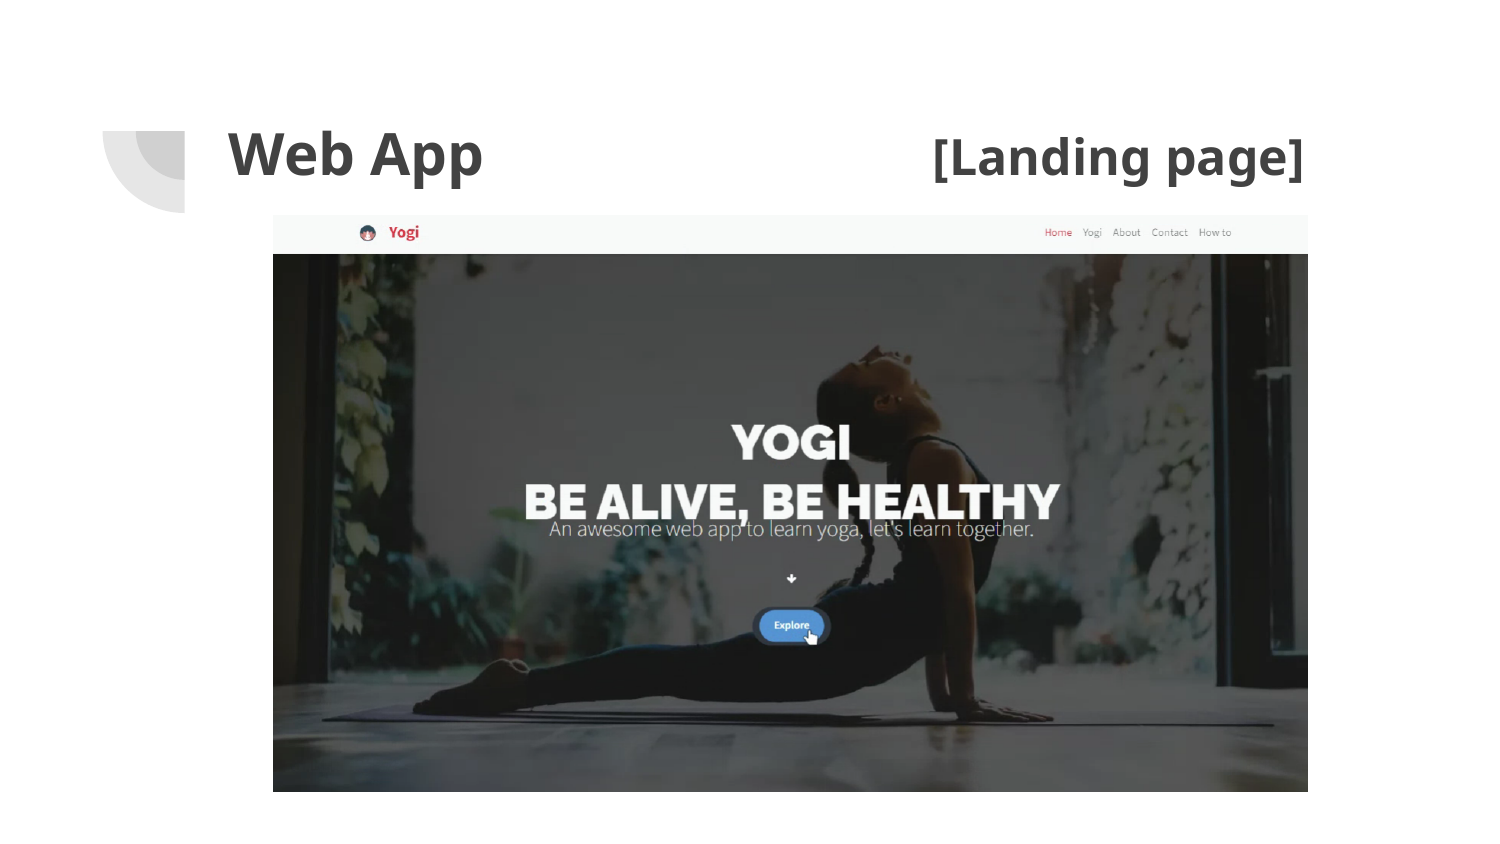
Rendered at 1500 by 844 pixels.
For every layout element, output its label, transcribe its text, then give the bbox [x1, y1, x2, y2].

picture [273, 215, 1308, 793]
title Web App [Landing page] [213, 98, 1368, 263]
